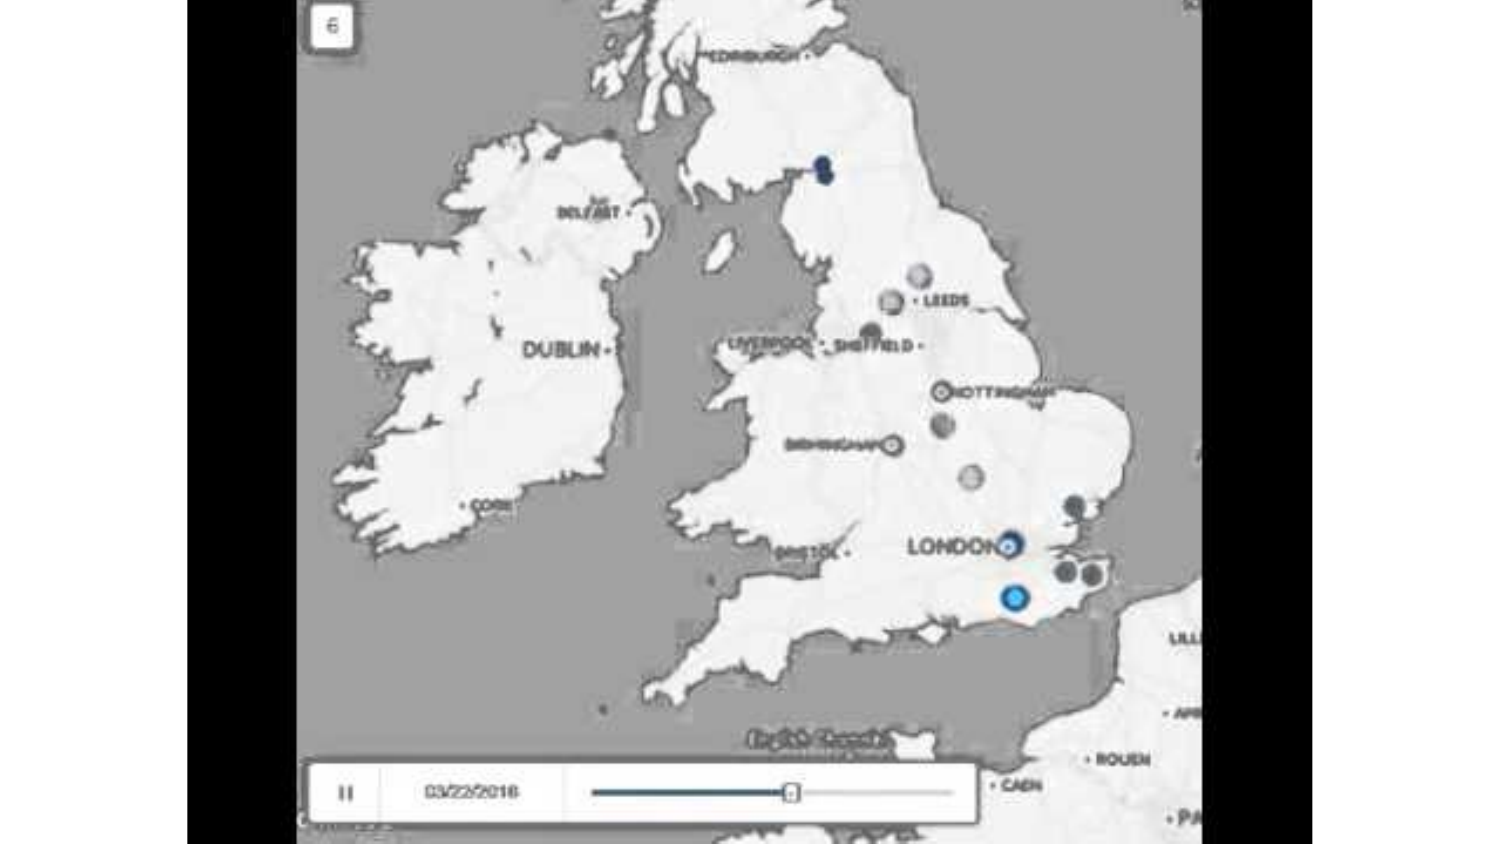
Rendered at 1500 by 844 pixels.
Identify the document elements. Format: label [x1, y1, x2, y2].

text_box [187, 0, 1313, 844]
